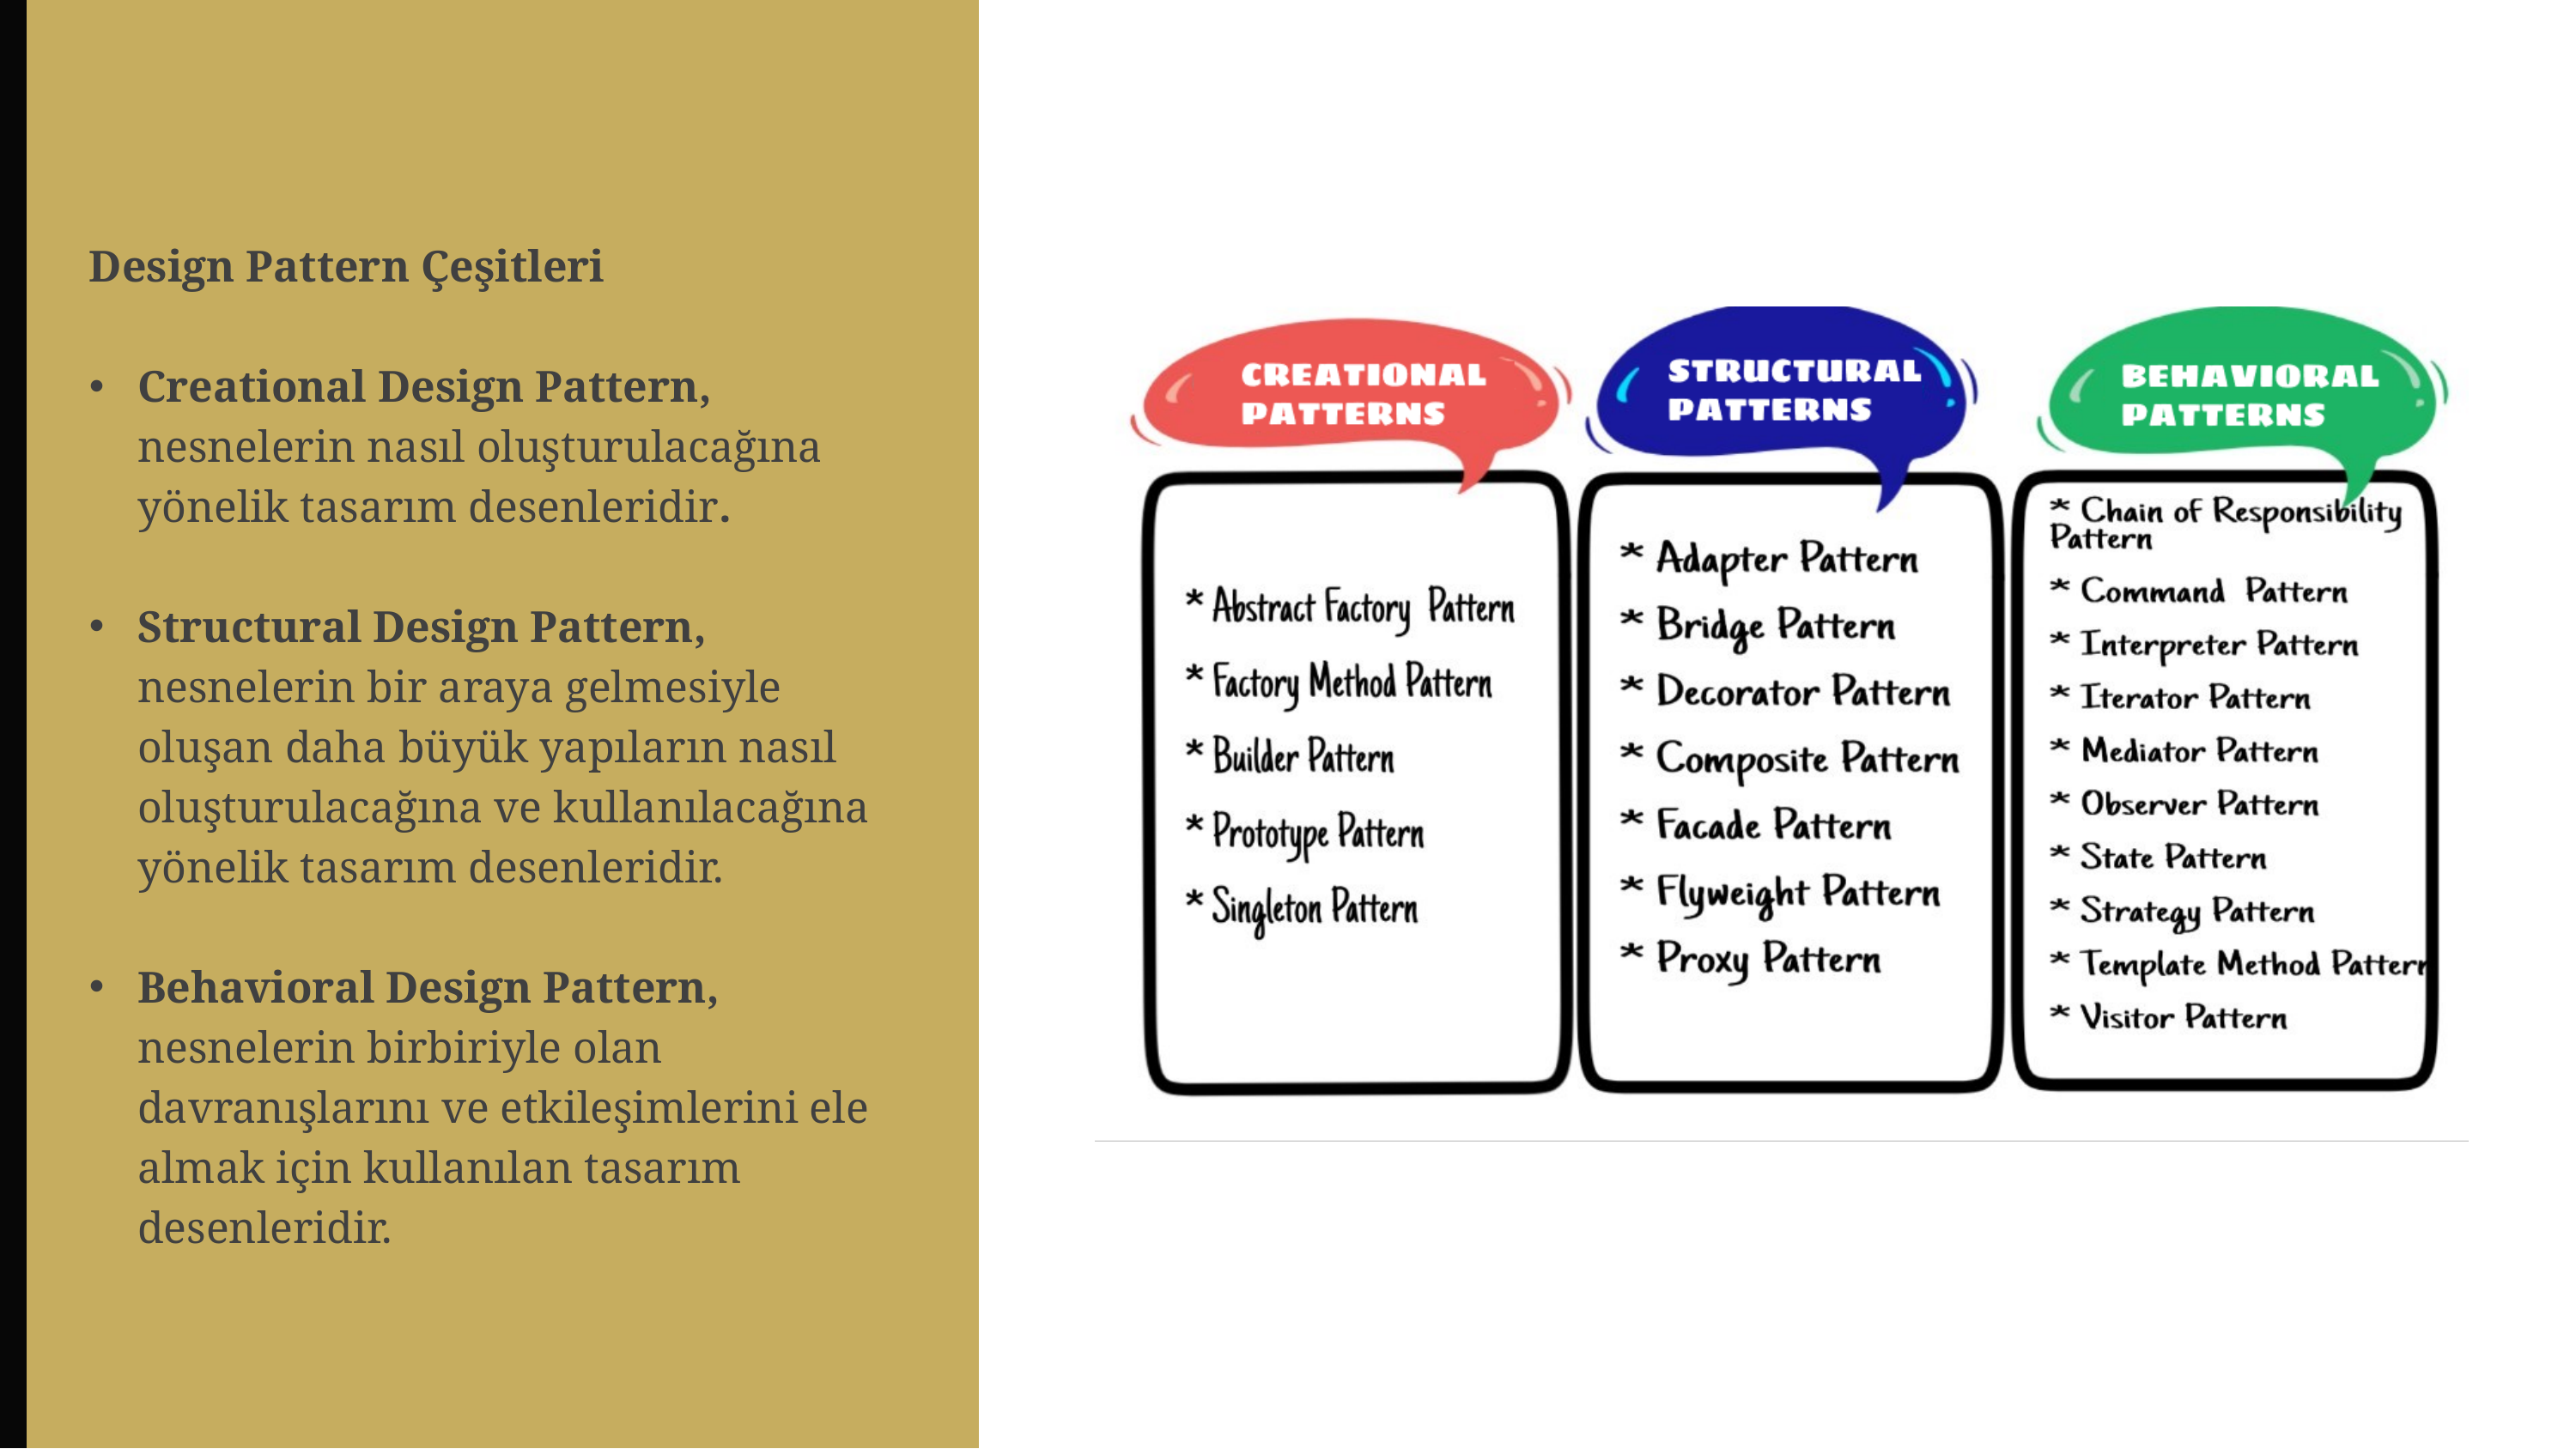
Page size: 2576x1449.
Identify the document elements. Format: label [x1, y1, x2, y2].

text_box [29, 0, 980, 1449]
picture [1094, 306, 2469, 1143]
text_box [0, 0, 27, 1449]
